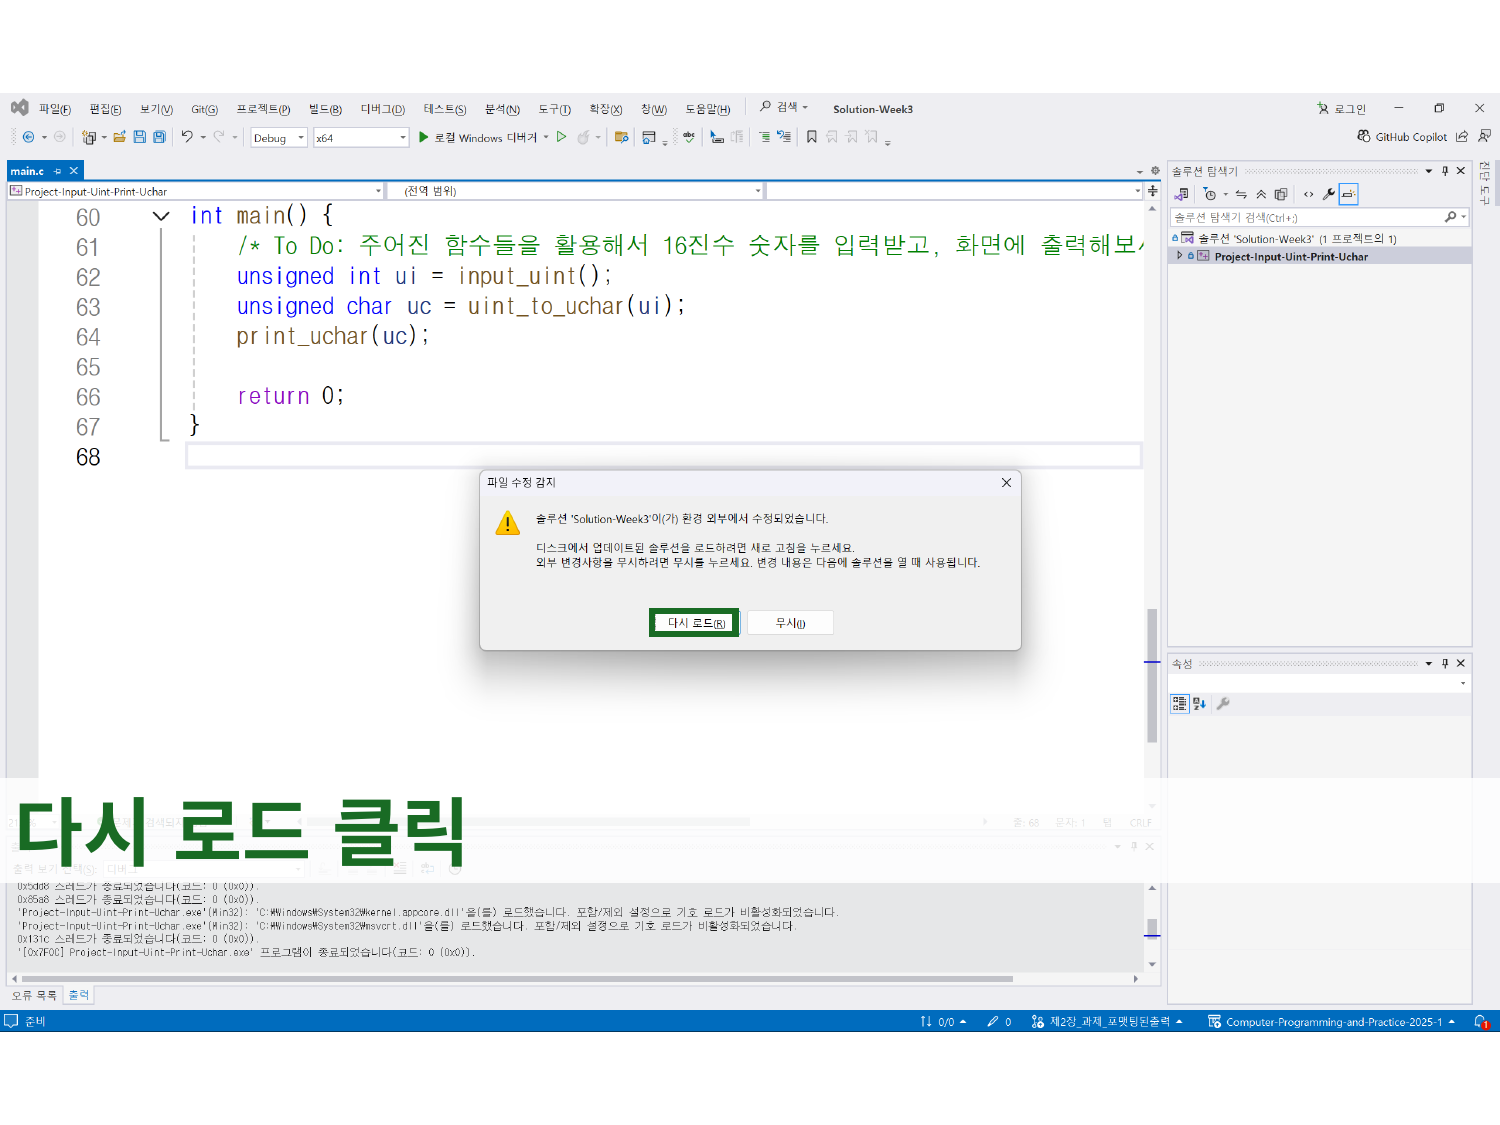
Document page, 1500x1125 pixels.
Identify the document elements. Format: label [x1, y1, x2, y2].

picture [0, 93, 1500, 1032]
